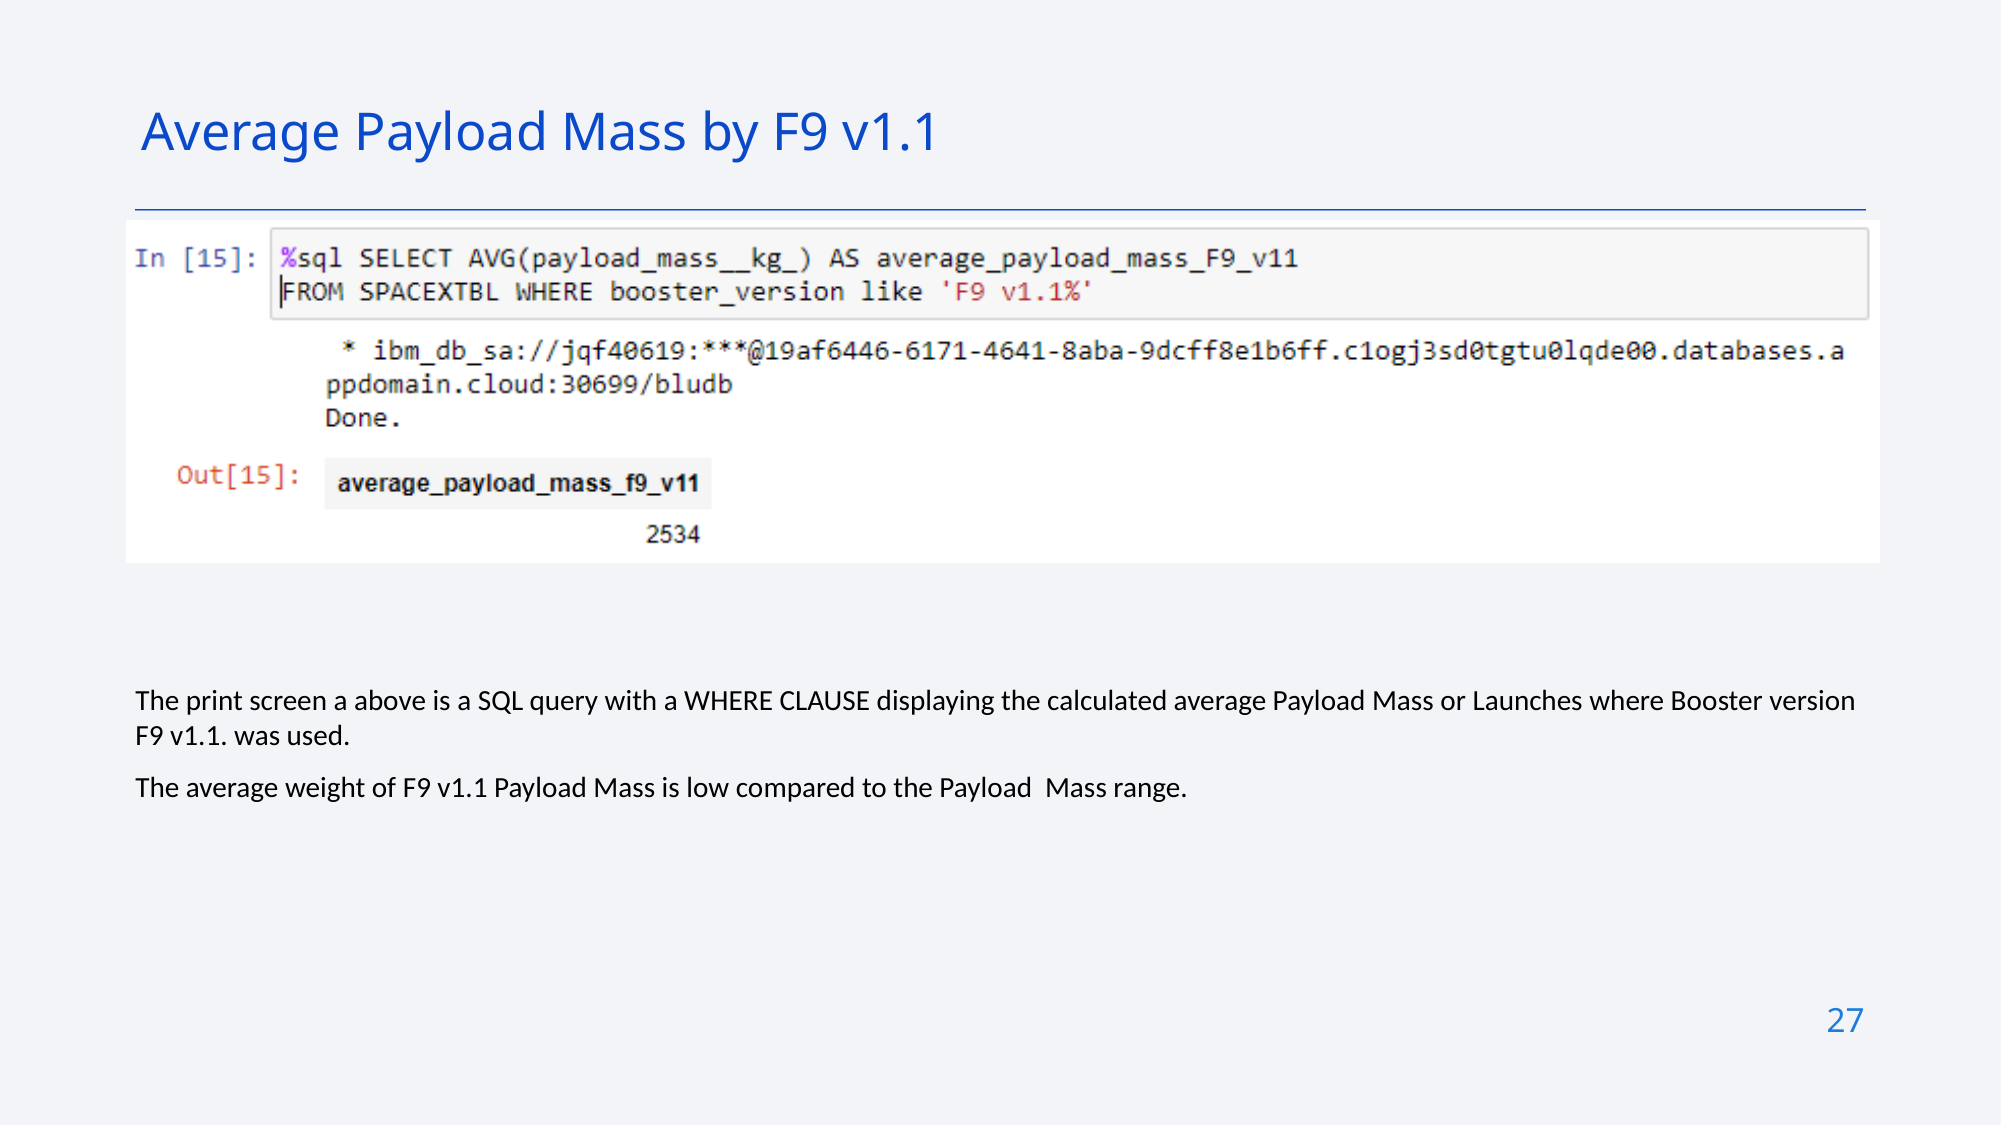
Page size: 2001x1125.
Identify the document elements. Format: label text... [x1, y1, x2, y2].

text_box Average Payload Mass by F9 v1.1 [126, 88, 1852, 179]
slide_number 27 [1429, 988, 1880, 1055]
text_box The print screen a above is a SQL query with a WHERE CLAUSE displaying the calculated average Payload Mass or Launches where Booster version F9 v1.1. was used. The average weight of F9 v1.1 Payload Mass is low compared to the Payload Mass range. [120, 622, 1902, 844]
picture [0, 0, 2001, 1125]
